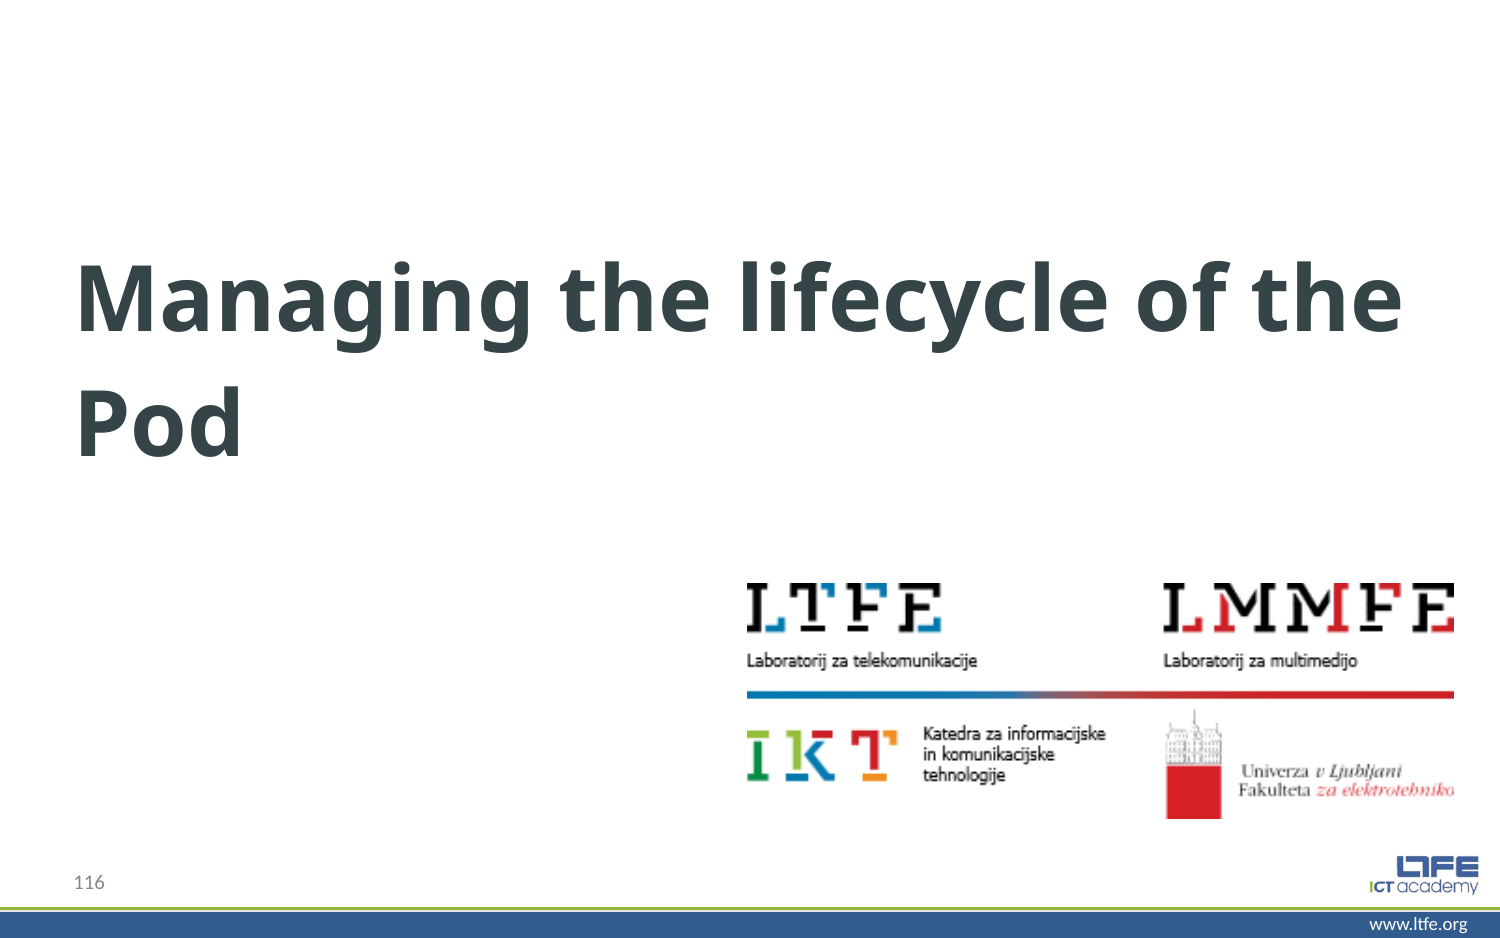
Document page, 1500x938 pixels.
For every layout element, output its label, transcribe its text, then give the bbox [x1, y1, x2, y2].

picture [0, 0, 1500, 938]
slide_number 116 [58, 856, 199, 907]
title Managing the lifecycle of the Pod [58, 218, 1436, 459]
